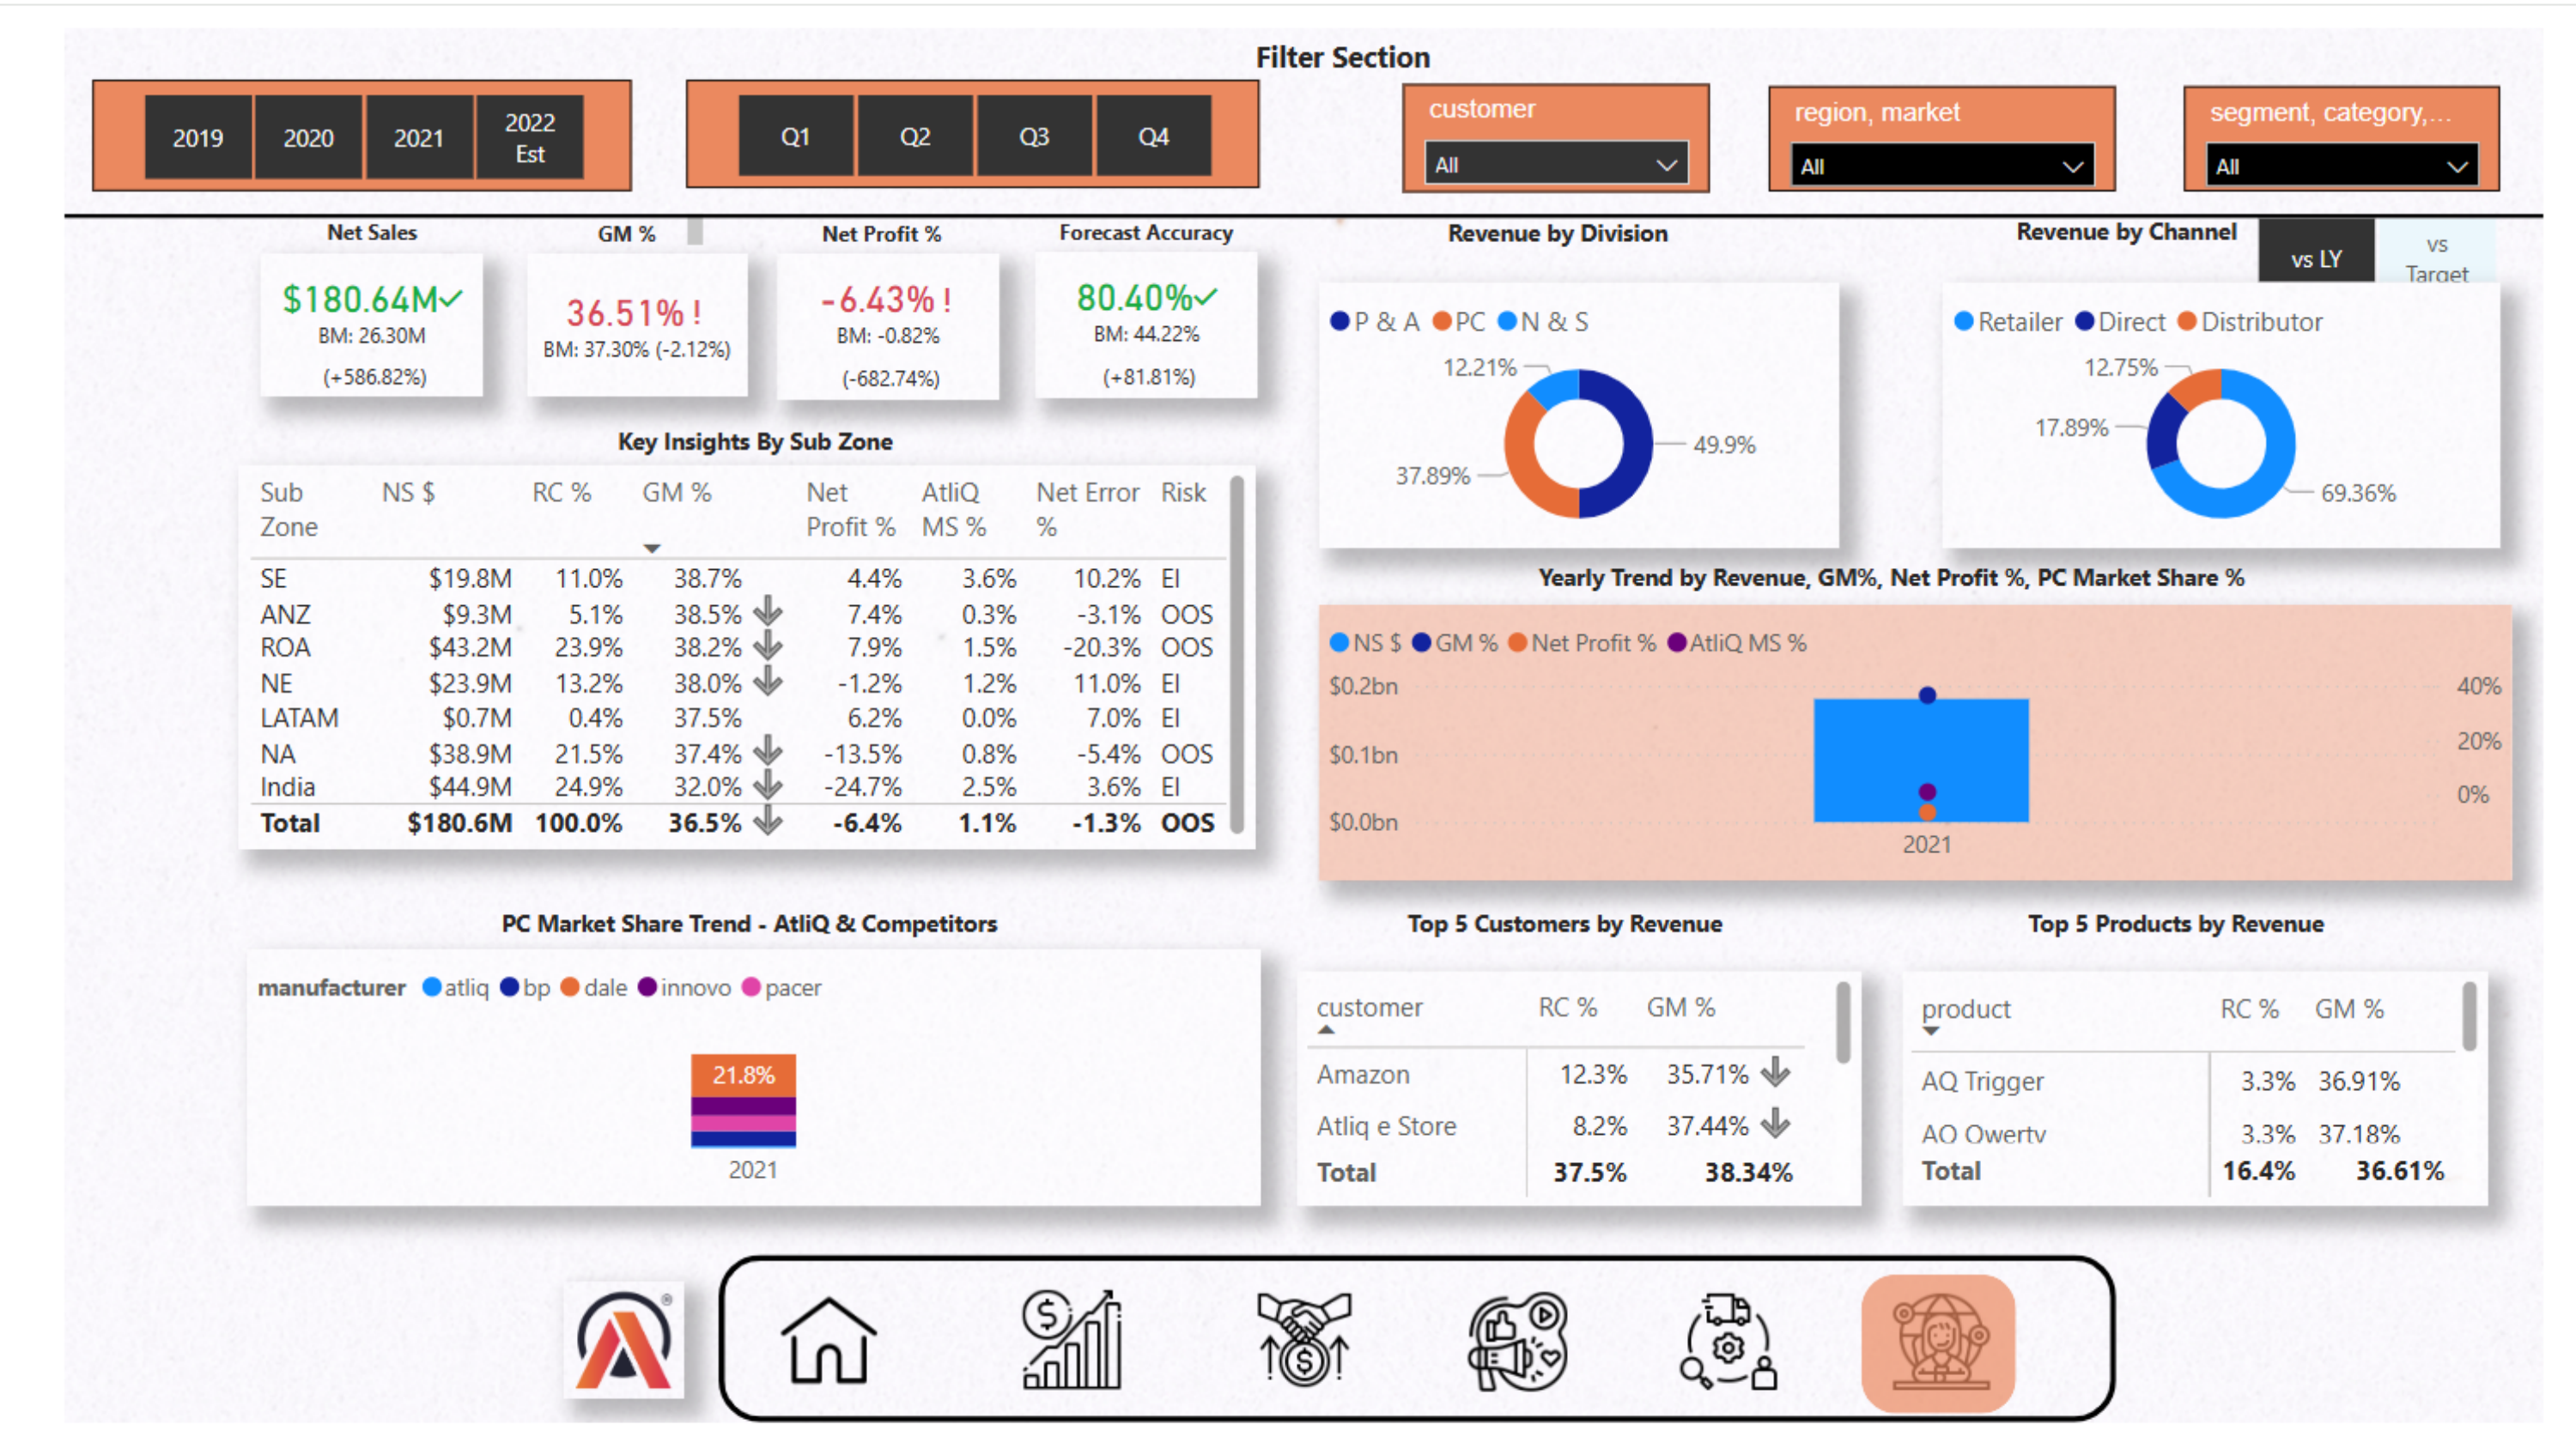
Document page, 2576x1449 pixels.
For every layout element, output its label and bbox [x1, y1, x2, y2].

text_box [0, 0, 2576, 1449]
